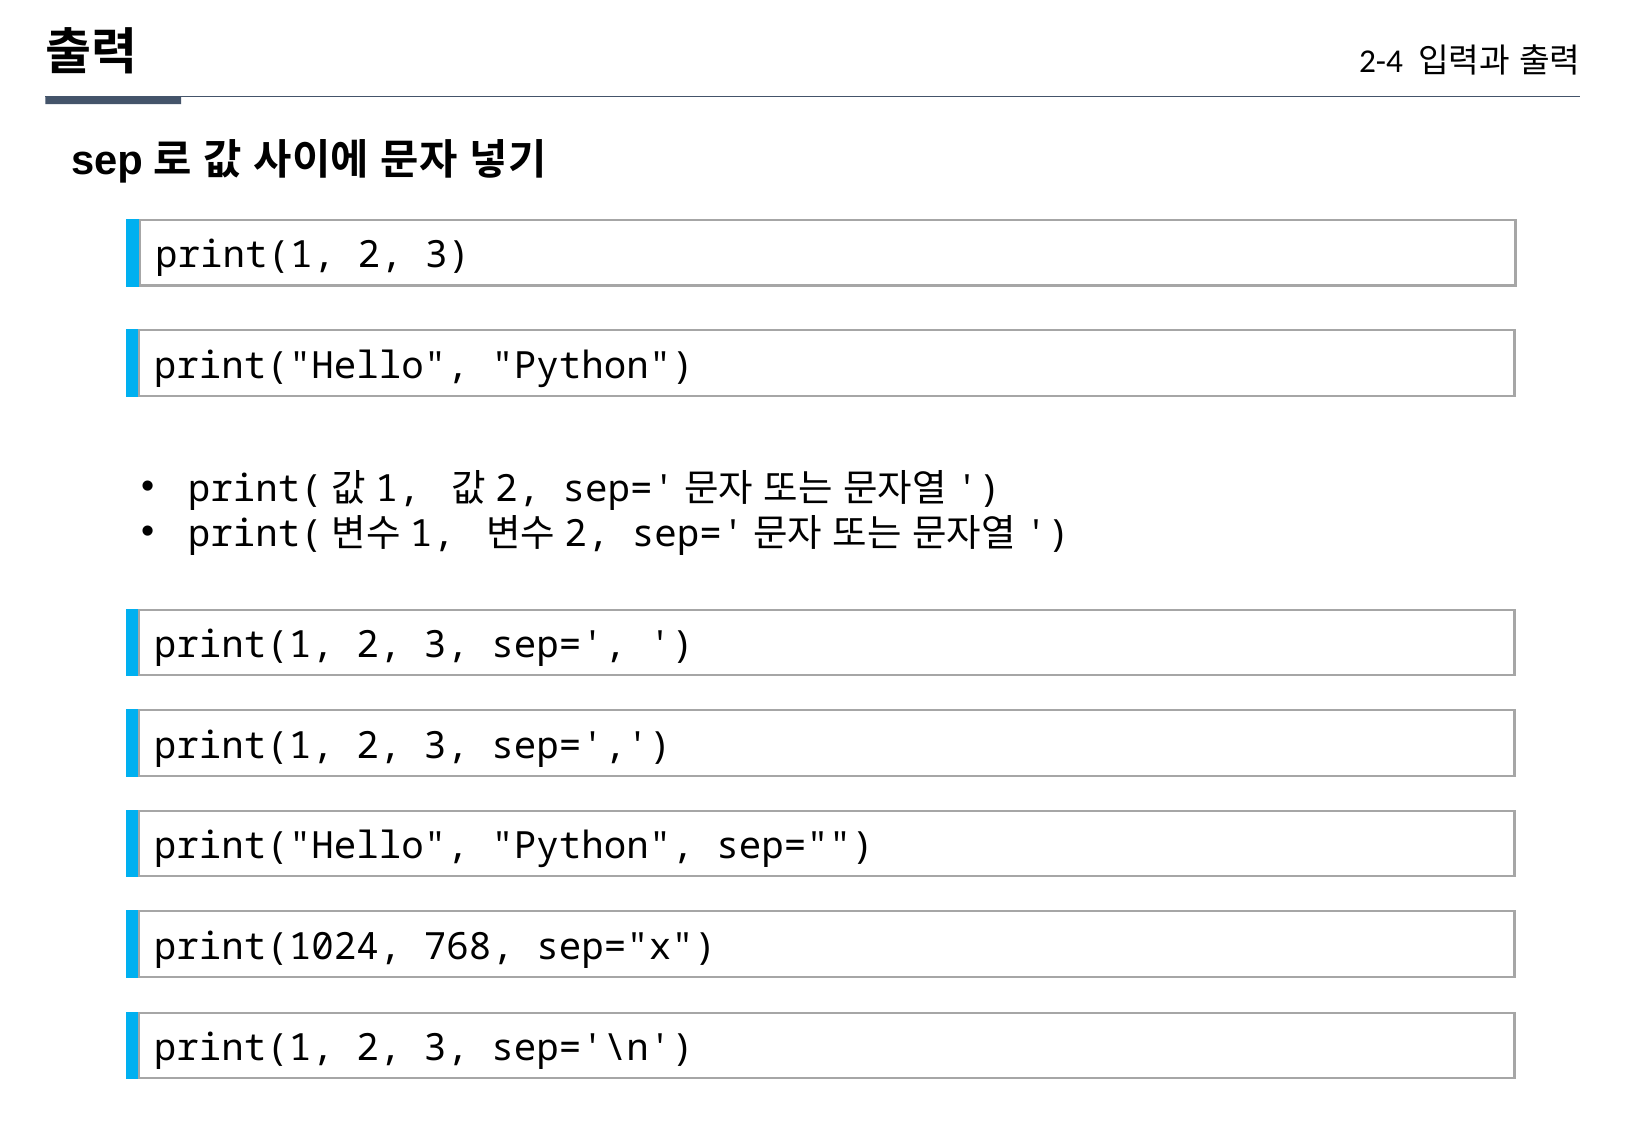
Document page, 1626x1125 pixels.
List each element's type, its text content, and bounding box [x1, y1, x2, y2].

list 2-4 입력과 출력 [1038, 43, 1581, 81]
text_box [126, 1012, 1515, 1079]
text_box print(값1, 값2, sep='문자 또는 문자열') print(변수1, 변수2, sep='문자 또는 문자열') [126, 456, 1085, 561]
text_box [127, 219, 1516, 286]
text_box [126, 911, 1515, 977]
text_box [126, 330, 1515, 396]
text_box sep로 값 사이에 문자 넣기 [56, 125, 990, 191]
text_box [126, 710, 1515, 776]
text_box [126, 609, 1515, 676]
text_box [126, 810, 1515, 877]
list 출력 [45, 26, 965, 82]
